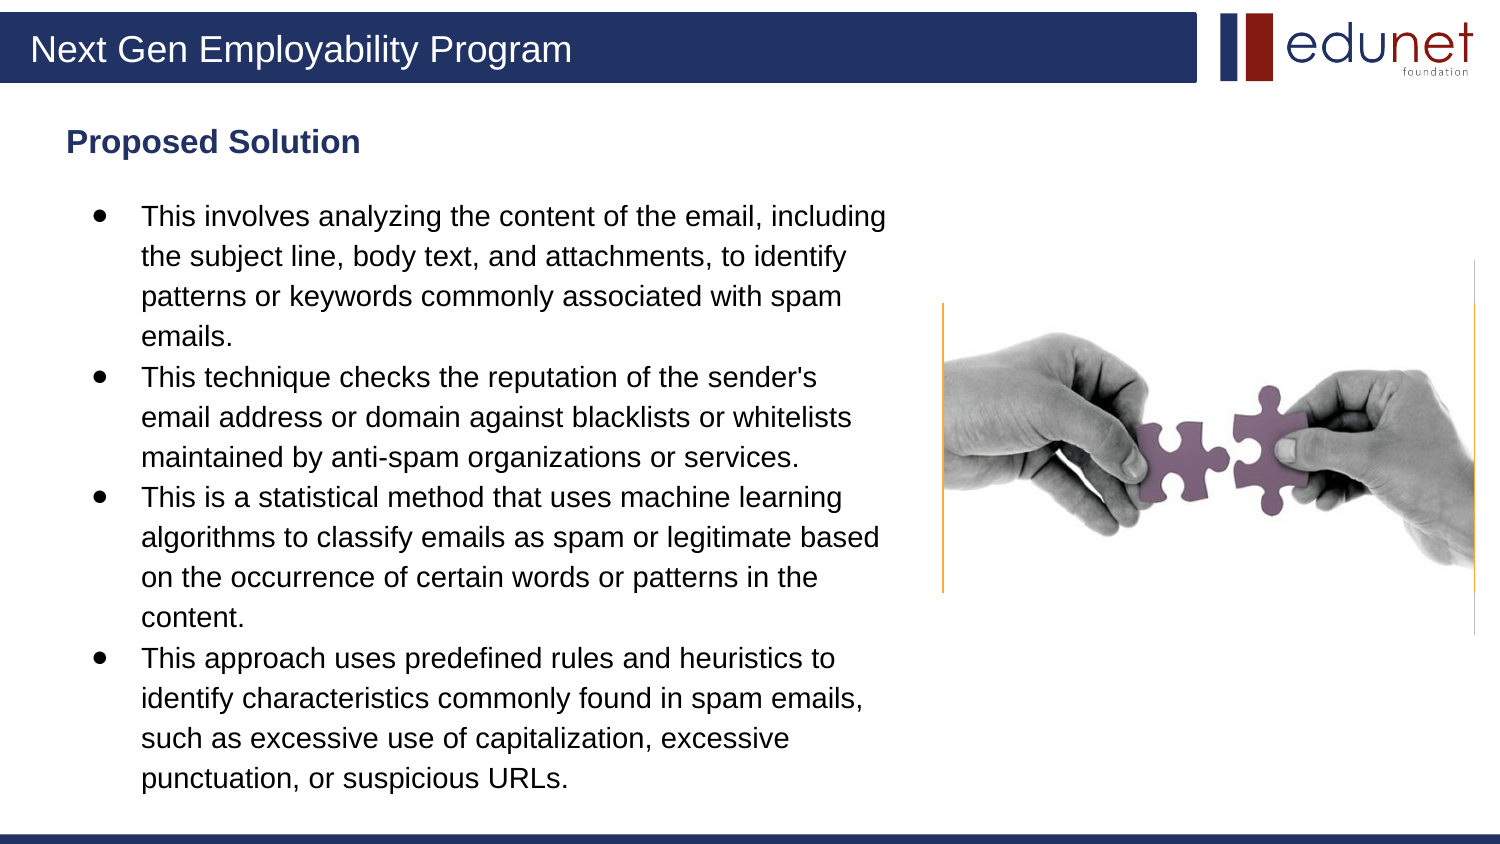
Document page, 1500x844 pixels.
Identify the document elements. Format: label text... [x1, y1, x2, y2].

picture [941, 259, 1475, 635]
picture [1279, 14, 1482, 83]
list This involves analyzing the content of the email, including the subject line, body text, and attachments, to identify patterns or keywords commonly associated with spam emails. This technique checks the reputation of the sender's email address or domain against blacklists or whitelists maintained by anti-spam organizations or services. This is a statistical method that uses machine learning algorithms to classify emails as spam or legitimate based on the occurrence of certain words or patterns in the content. This approach uses predefined rules and heuristics to identify characteristics commonly found in spam emails, such as excessive use of capitalization, excessive punctuation, or suspicious URLs. [51, 176, 906, 710]
title Proposed Solution [51, 91, 512, 176]
